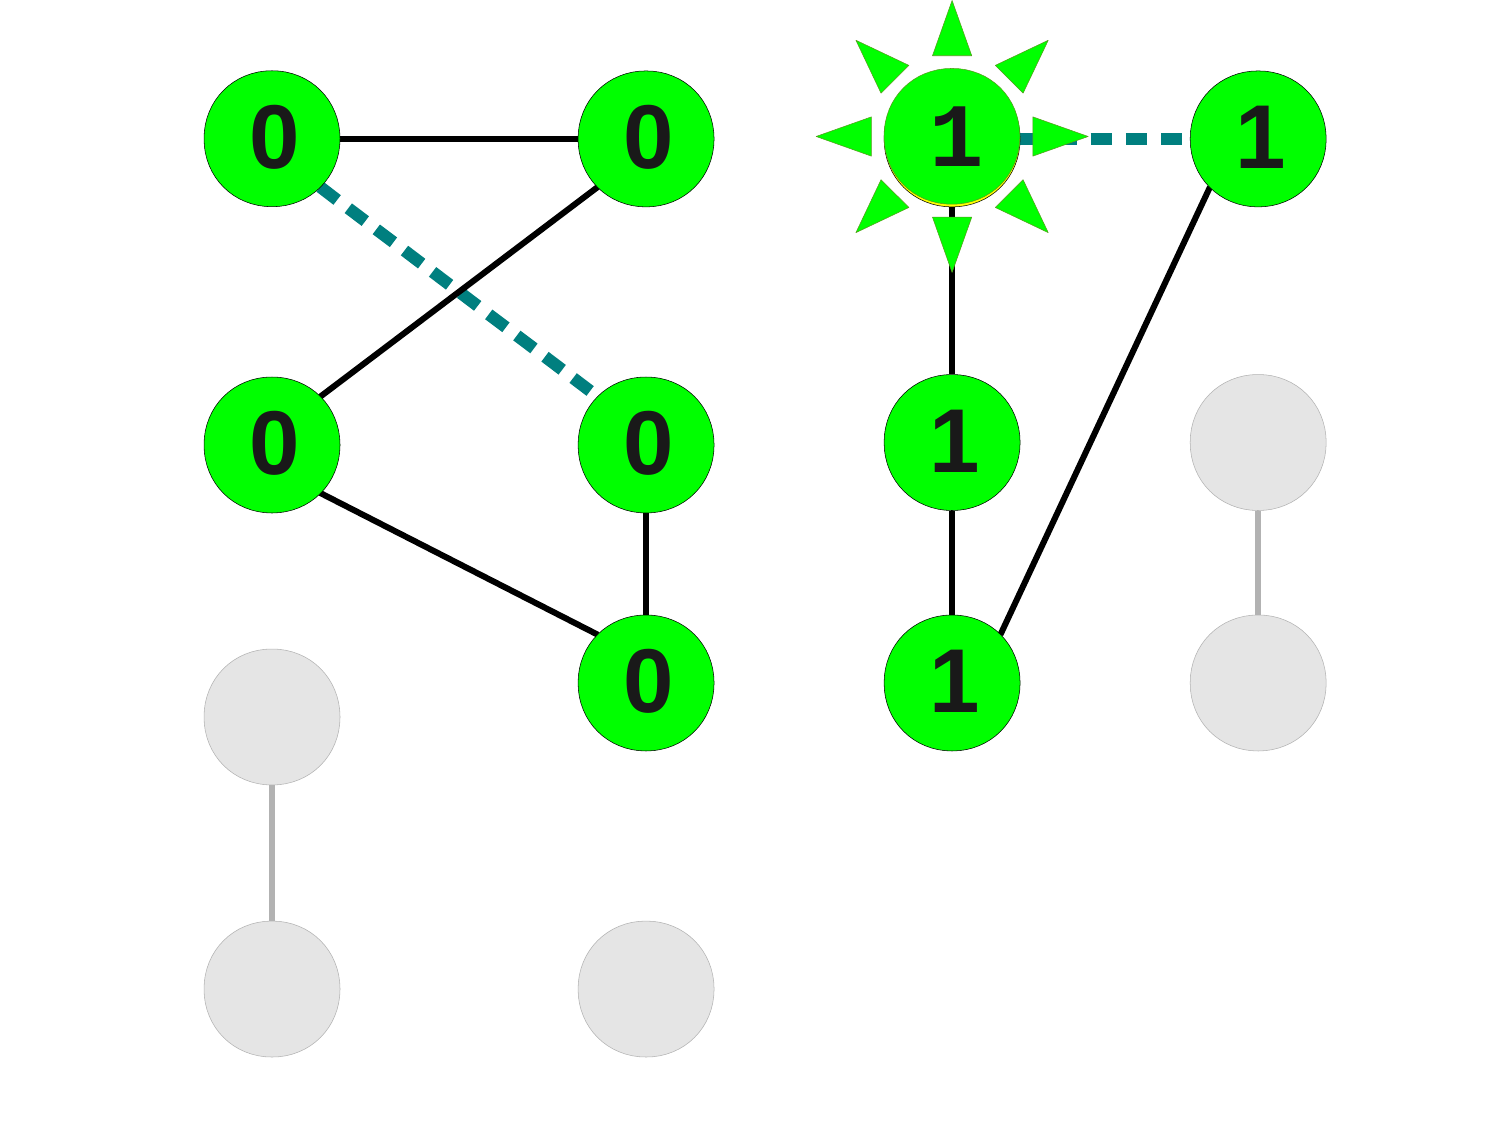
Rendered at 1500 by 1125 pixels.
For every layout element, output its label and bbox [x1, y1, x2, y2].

text_box [204, 70, 715, 752]
text_box [932, 0, 972, 56]
text_box [204, 649, 341, 1058]
text_box [578, 921, 715, 1058]
text_box [348, 208, 366, 222]
text_box [545, 356, 563, 370]
text_box [404, 250, 422, 264]
text_box [855, 179, 909, 233]
text_box [516, 335, 534, 349]
text_box [995, 179, 1049, 233]
text_box [816, 116, 872, 157]
text_box [855, 40, 909, 94]
text_box [376, 229, 394, 243]
text_box [573, 378, 591, 391]
text_box [488, 314, 506, 328]
text_box [1190, 374, 1327, 752]
text_box [995, 40, 1049, 94]
text_box [432, 271, 450, 285]
text_box [884, 68, 1327, 752]
text_box [460, 293, 478, 306]
